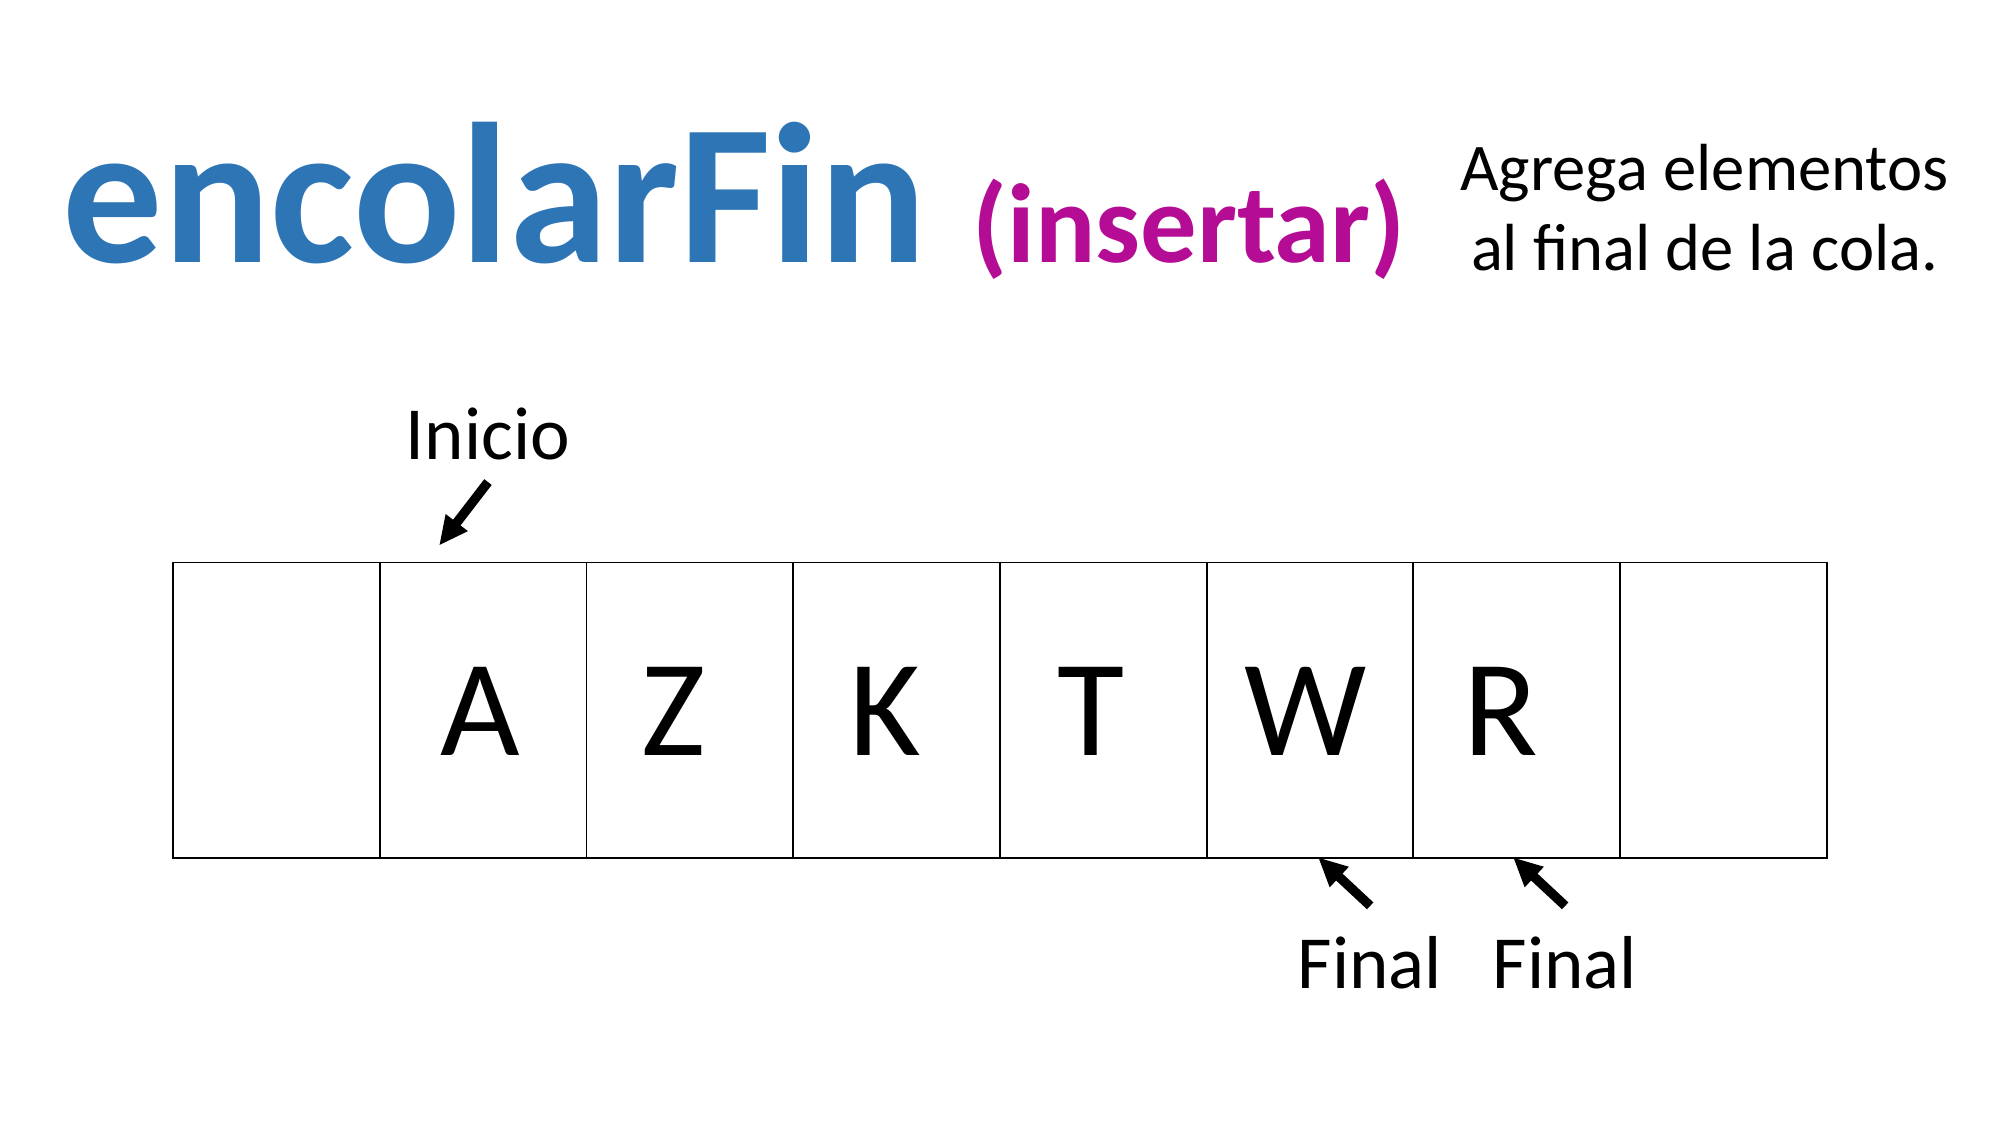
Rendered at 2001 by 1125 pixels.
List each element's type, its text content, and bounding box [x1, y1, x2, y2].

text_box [1513, 857, 1566, 906]
text_box encolarFin (insertar) [27, 54, 1442, 310]
table_header [1414, 563, 1619, 857]
text_box Z [626, 610, 757, 791]
text_box Inicio [390, 377, 586, 483]
text_box K [834, 610, 965, 791]
table_header [174, 563, 379, 857]
table_header [1208, 563, 1412, 857]
text_box Agrega elementos al final de la cola. [1439, 116, 1970, 292]
table_header [587, 563, 792, 857]
table_header [1621, 563, 1826, 857]
text_box W [1230, 610, 1360, 791]
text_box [1318, 857, 1371, 906]
text_box Final [1272, 905, 1467, 1011]
text_box Final [1467, 905, 1663, 1011]
table_header [794, 563, 999, 857]
table_header [1001, 563, 1206, 857]
table_header [381, 563, 586, 857]
text_box A [425, 610, 556, 791]
text_box R [1448, 610, 1579, 791]
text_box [439, 483, 488, 545]
text_box T [1042, 610, 1173, 791]
